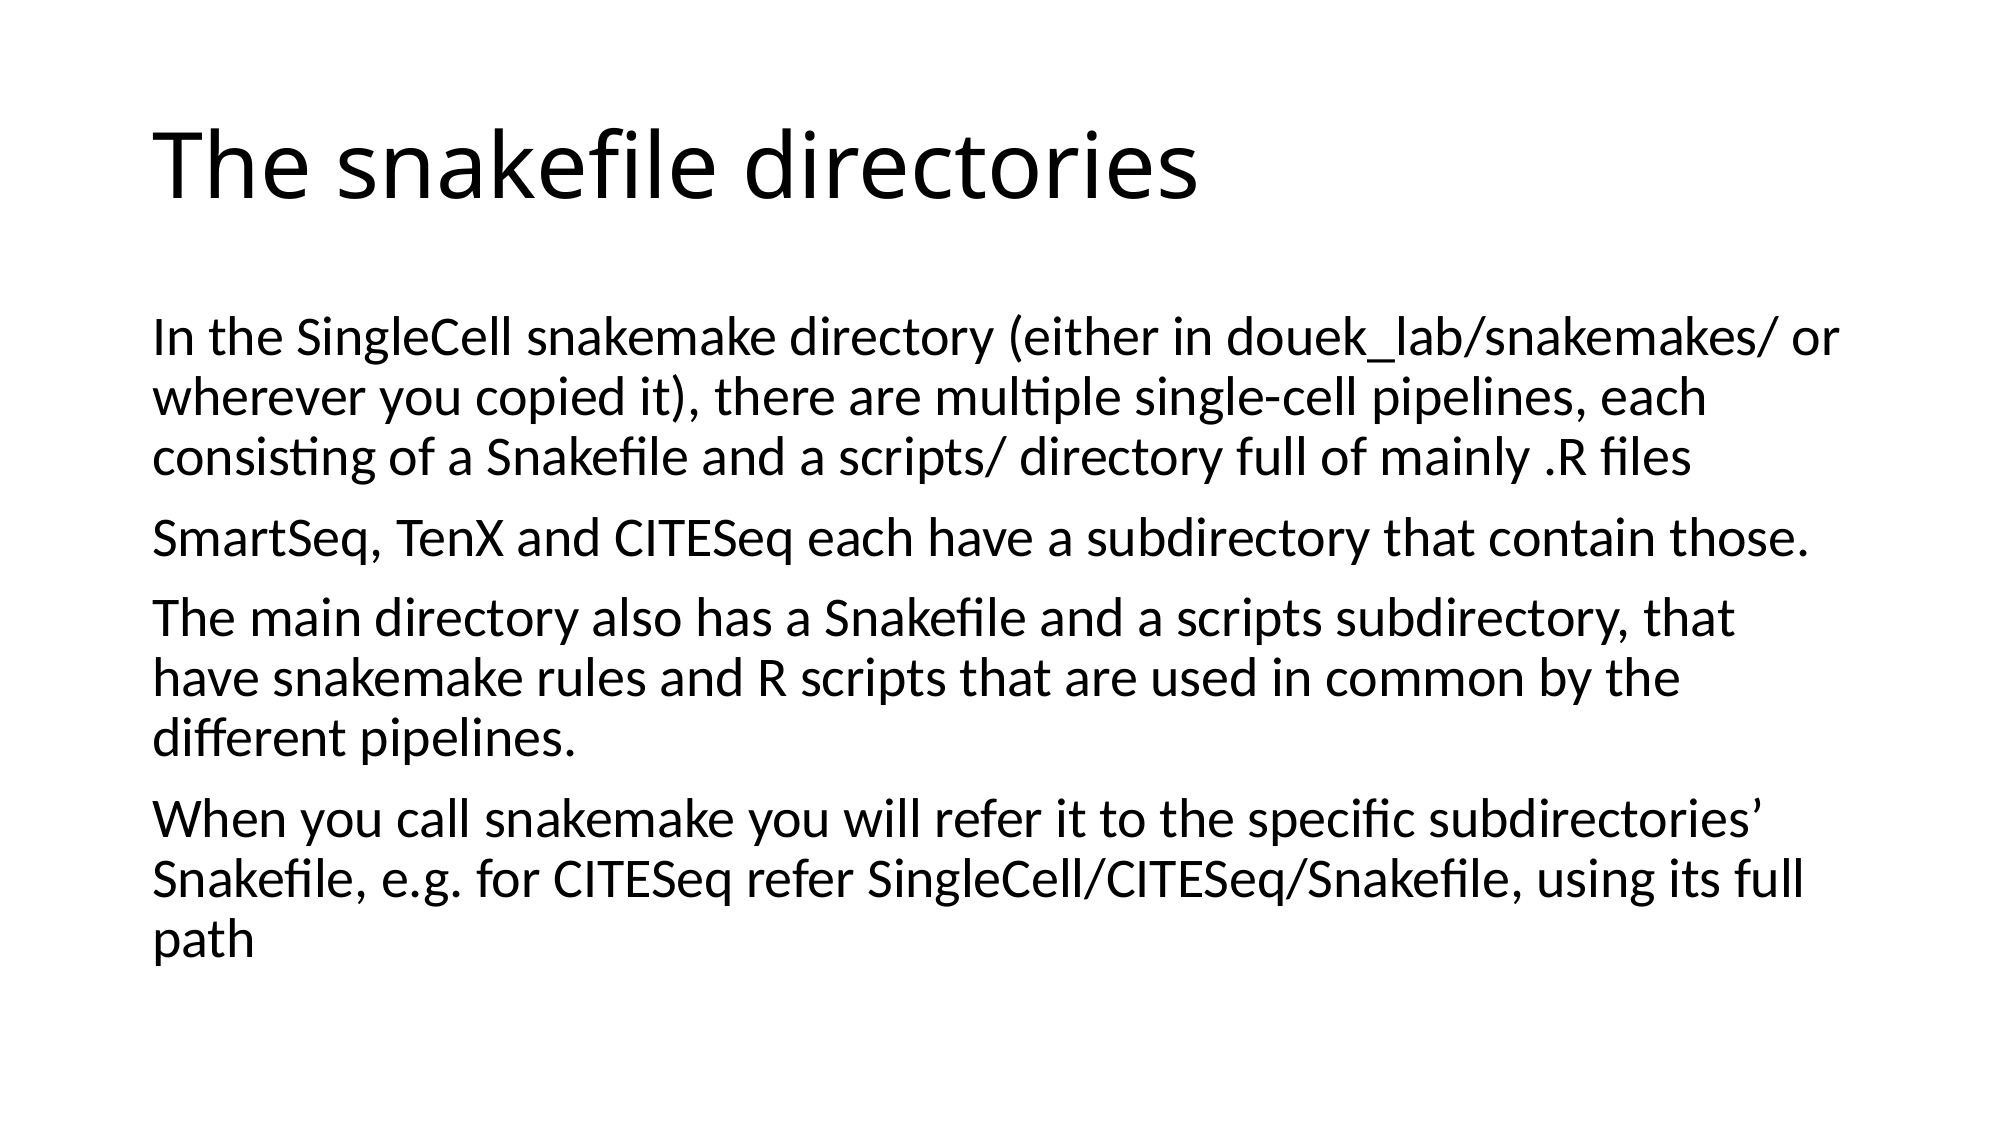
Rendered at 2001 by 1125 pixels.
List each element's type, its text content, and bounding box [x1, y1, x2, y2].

title The snakefile directories [137, 59, 1863, 278]
list In the SingleCell snakemake directory (either in douek_lab/snakemakes/ or wherever you copied it), there are multiple single-cell pipelines, each consisting of a Snakefile and a scripts/ directory full of mainly .R files SmartSeq, TenX and CITESeq each have a subdirectory that contain those. The main directory also has a Snakefile and a scripts subdirectory, that have snakemake rules and R scripts that are used in common by the different pipelines. When you call snakemake you will refer it to the specific subdirectories’ Snakefile, e.g. for CITESeq refer SingleCell/CITESeq/Snakefile, using its full path [137, 299, 1863, 1014]
